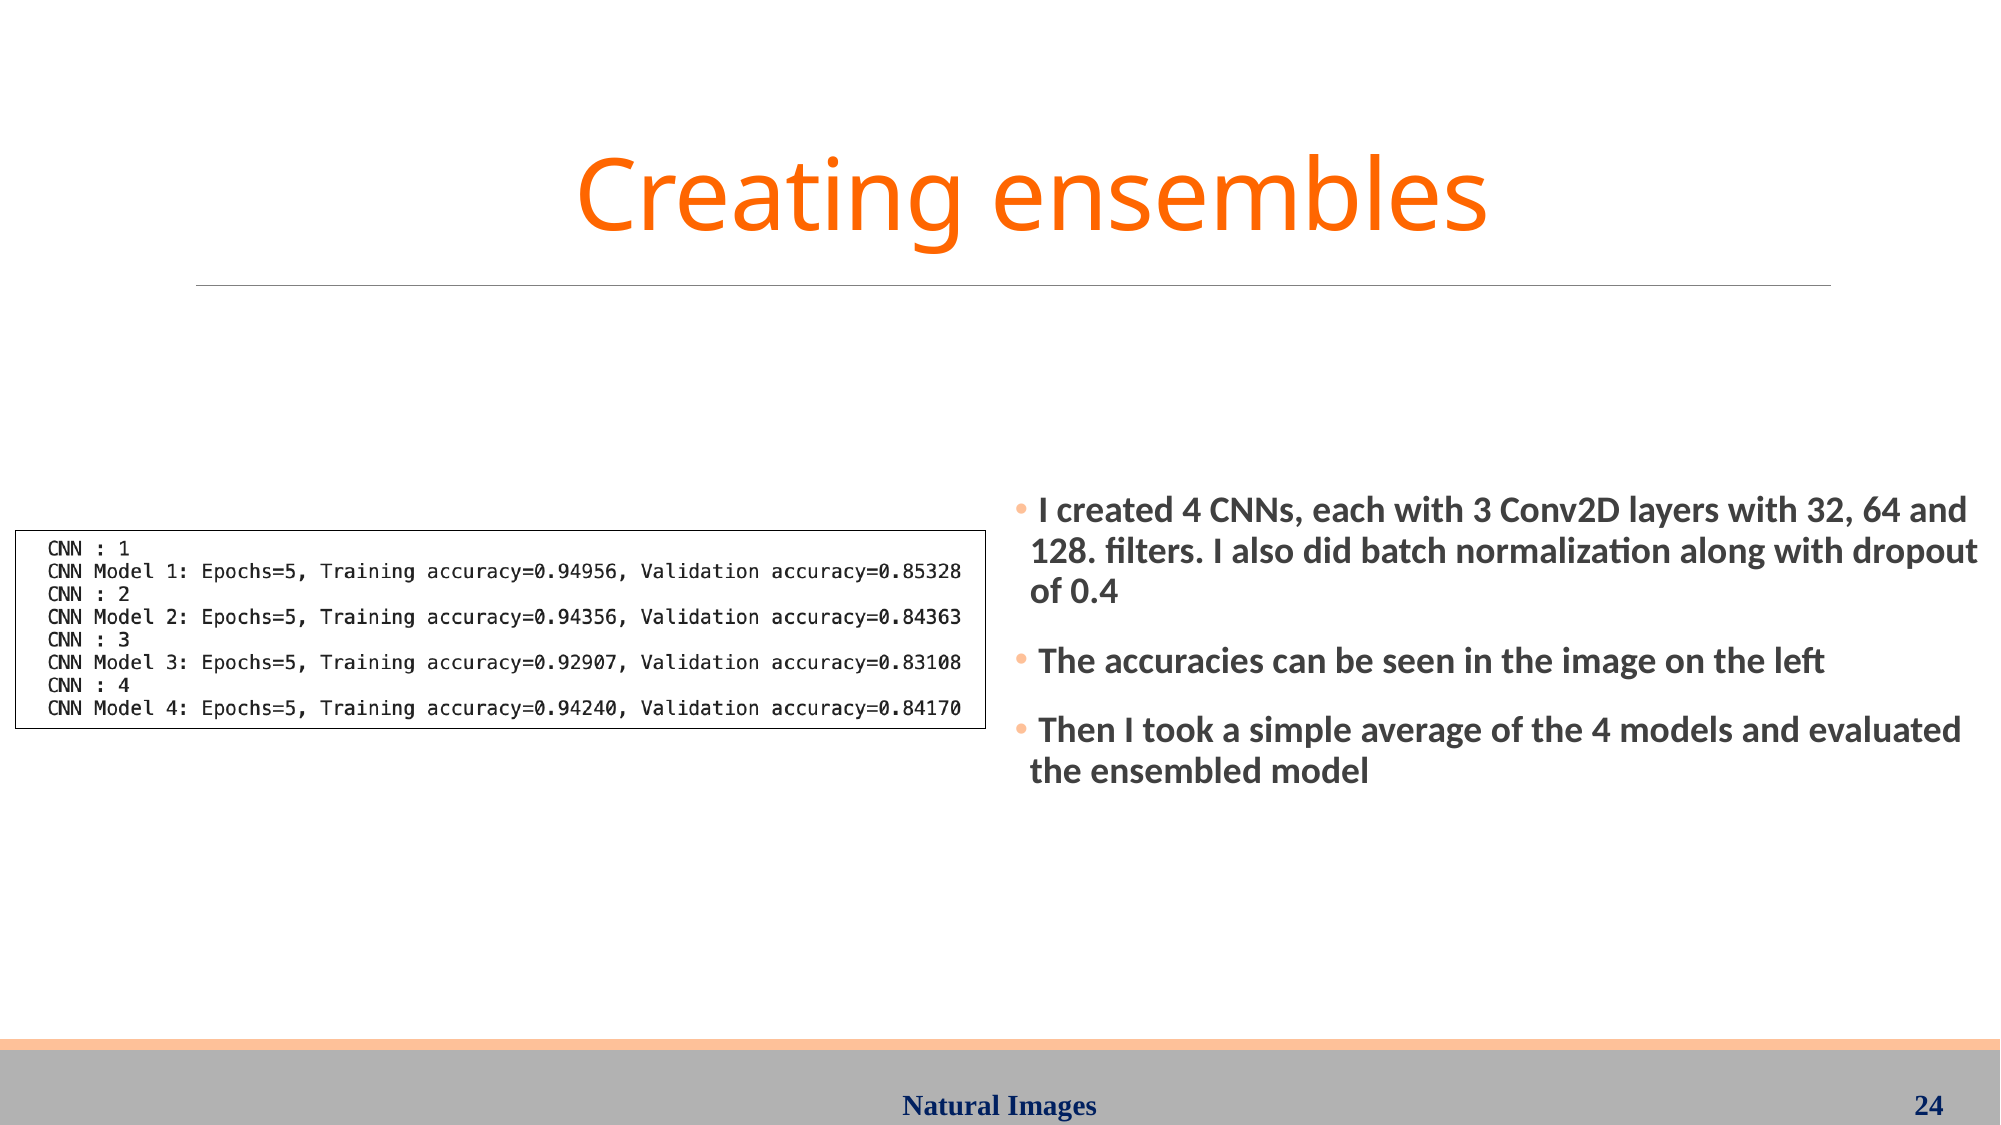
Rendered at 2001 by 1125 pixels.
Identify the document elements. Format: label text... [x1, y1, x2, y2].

picture [14, 529, 986, 730]
text_box 24 [1857, 1079, 2000, 1125]
text_box I created 4 CNNs, each with 3 Conv2D layers with 32, 64 and 128. filters. I also did batch normalization along with dropout of 0.4 The accuracies can be seen in the image on the left Then I took a simple average of the 4 models and evaluated the ensembled model [1014, 482, 2000, 845]
text_box Natural Images [774, 1079, 1225, 1125]
title Creating ensembles [207, 140, 1858, 379]
